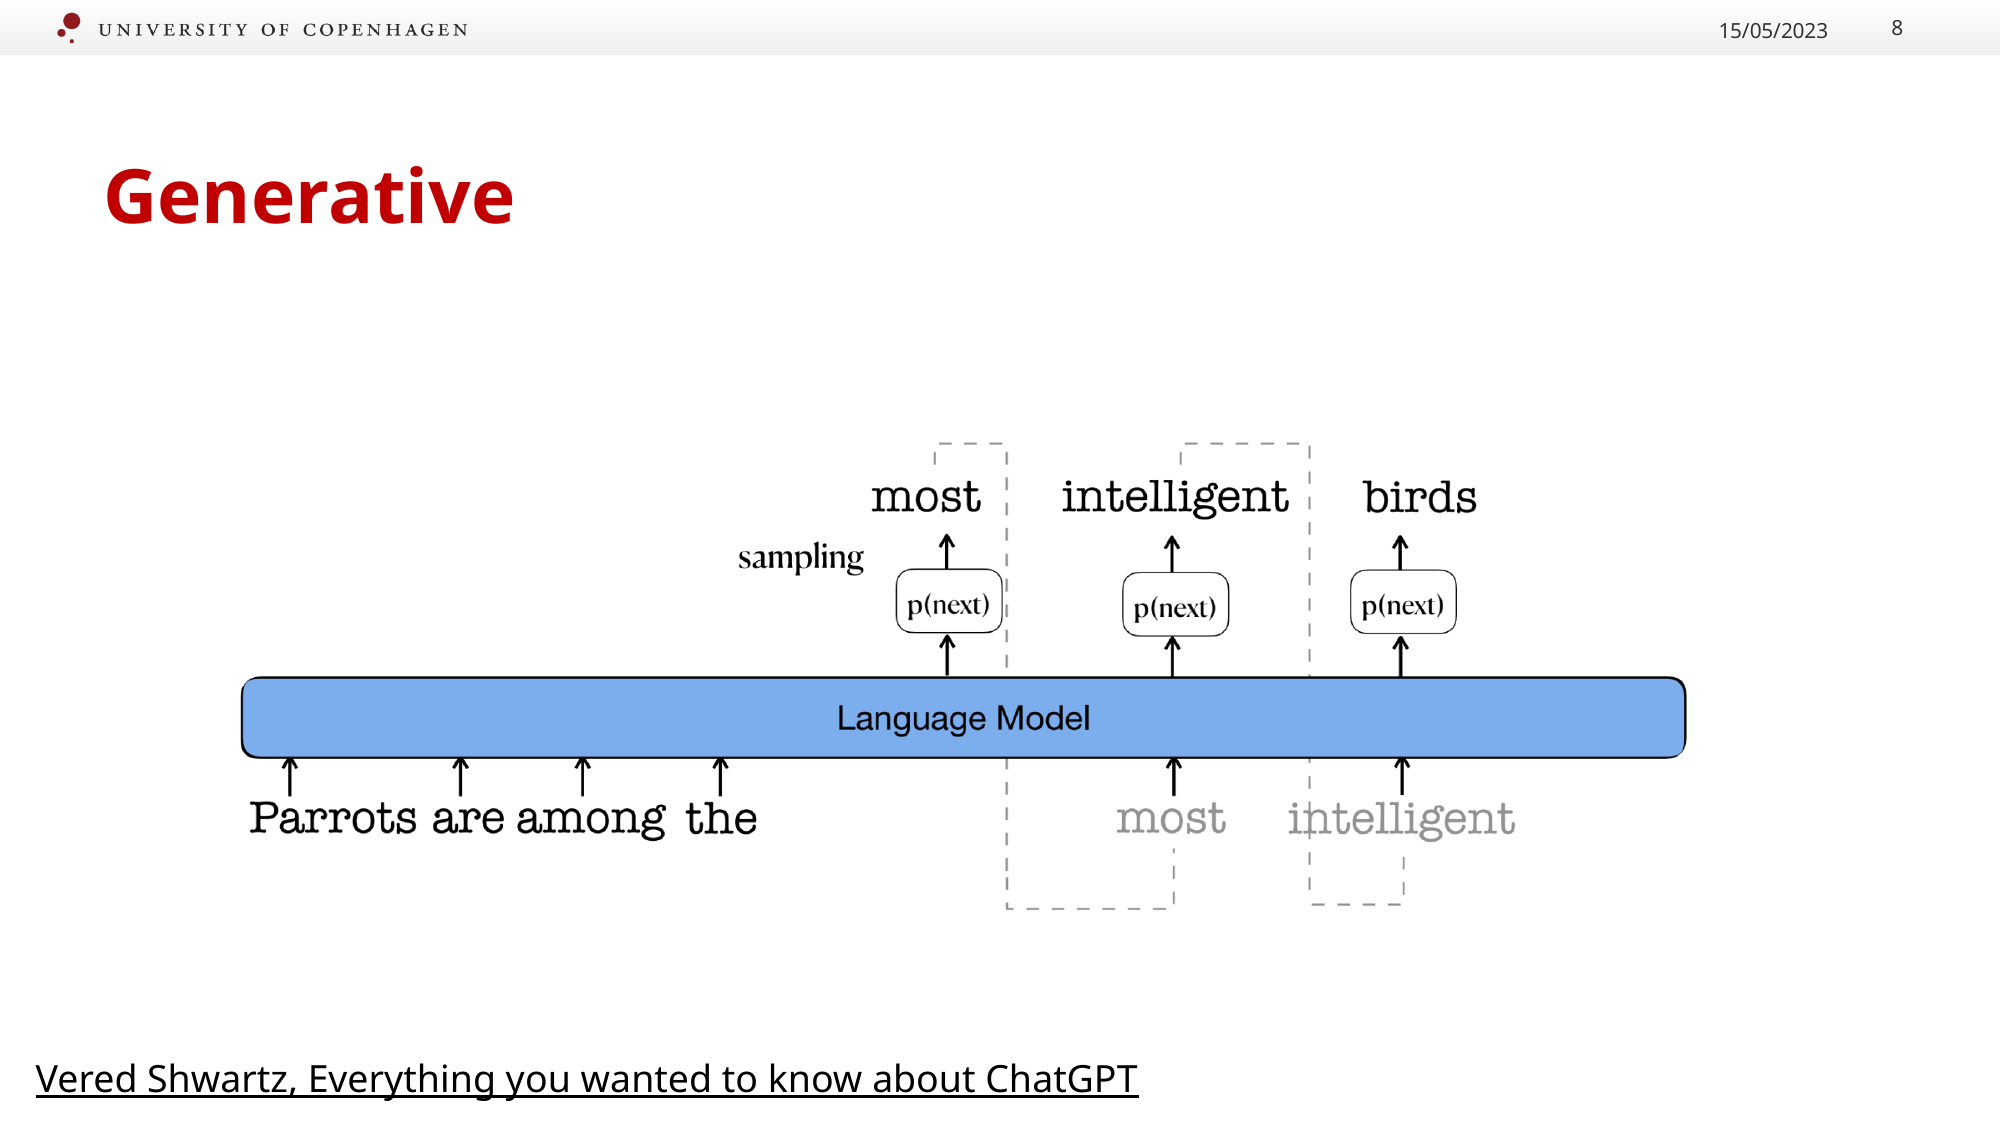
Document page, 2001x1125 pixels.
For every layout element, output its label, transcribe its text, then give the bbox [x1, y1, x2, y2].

slide_number 8 [1840, 14, 1904, 43]
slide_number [1694, 14, 1829, 43]
picture [92, 15, 475, 42]
text_box Generative [88, 140, 555, 246]
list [102, 317, 1785, 1125]
text_box Vered Shwartz, Everything you wanted to know about ChatGPT [35, 1054, 102, 1106]
